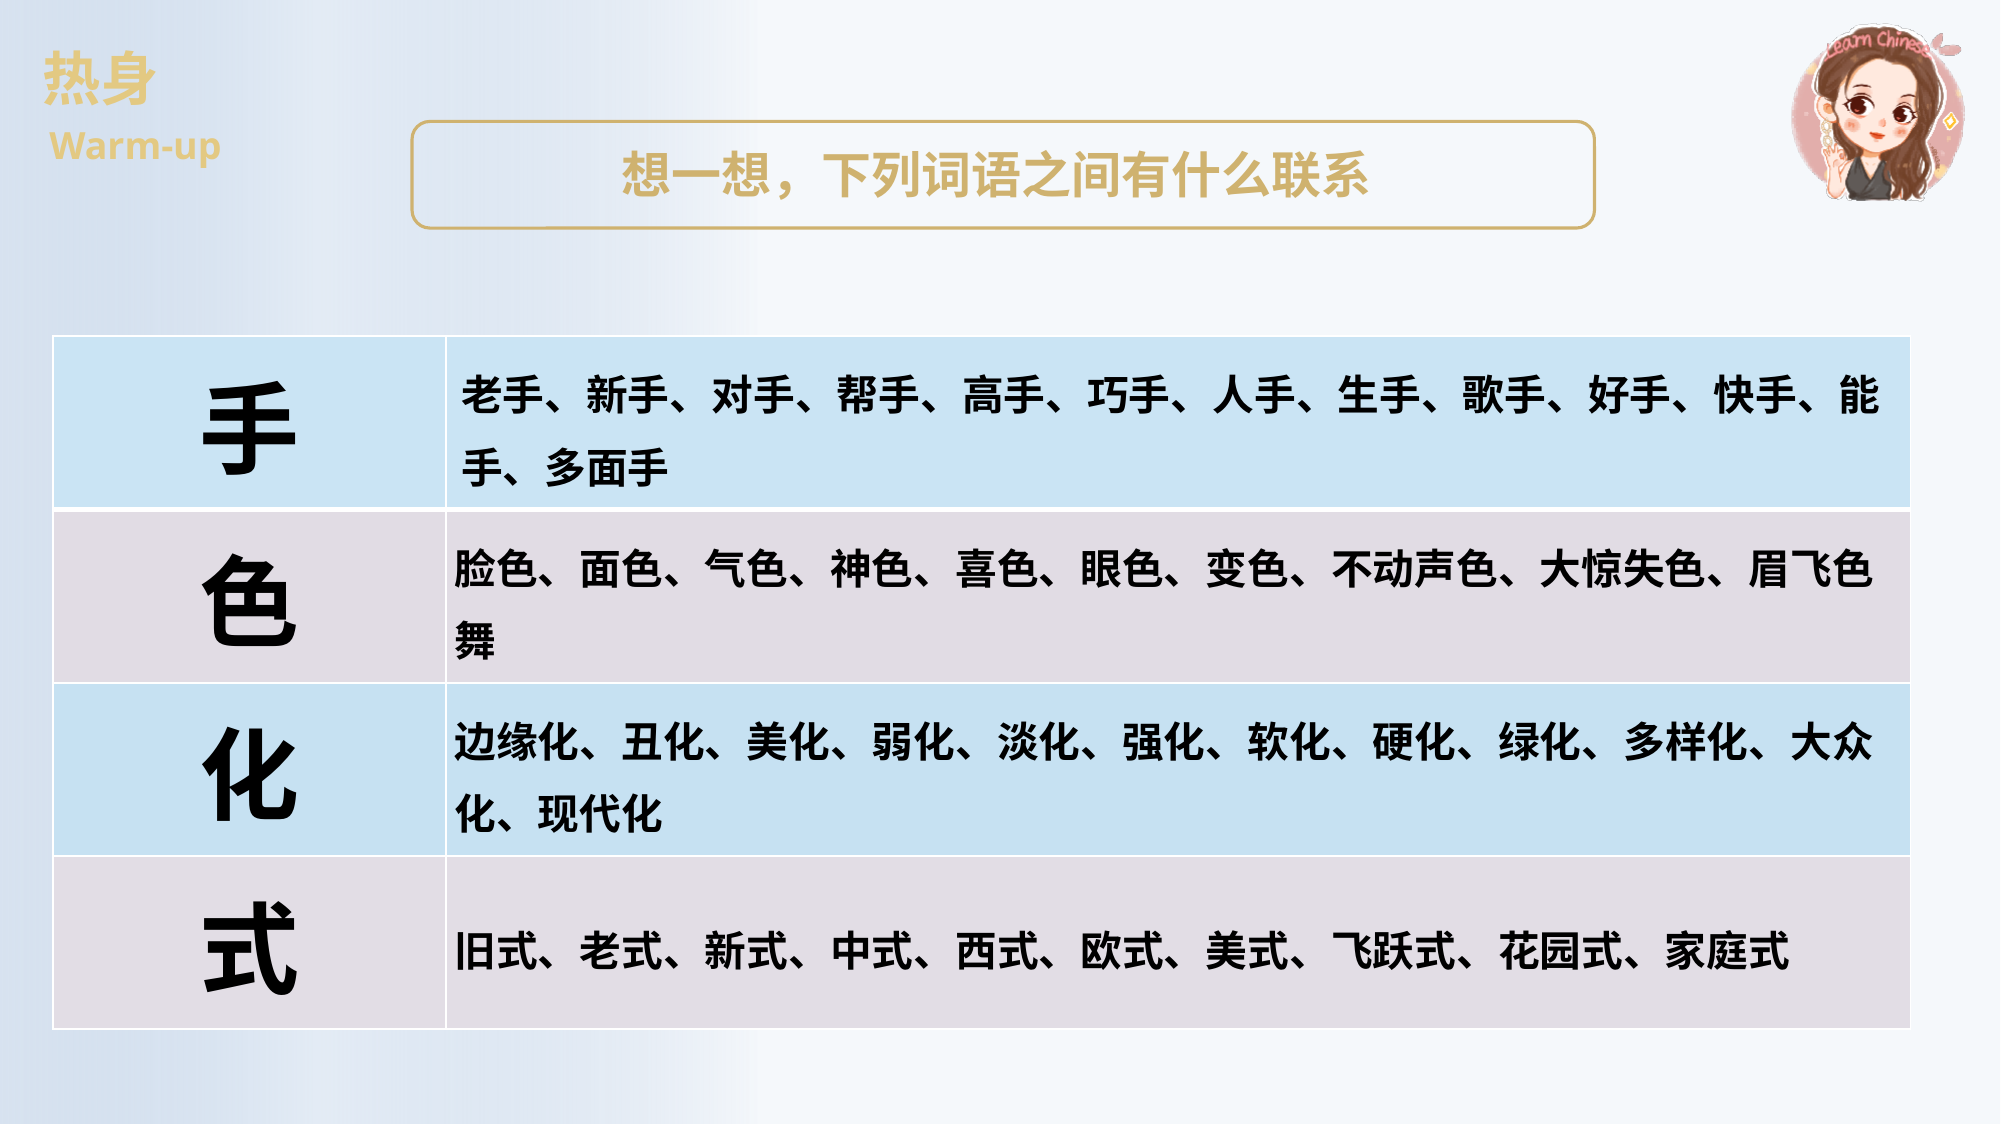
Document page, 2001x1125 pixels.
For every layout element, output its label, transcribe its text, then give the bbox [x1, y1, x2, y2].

table_cell 化 [54, 684, 445, 855]
table_cell 色 [54, 512, 445, 682]
table_cell 脸色、面色、气色、神色、喜色、眼色、变色、不动声色、大惊失色、眉飞色舞 [447, 512, 1910, 682]
table_cell 旧式、老式、新式、中式、西式、欧式、美式、飞跃式、花园式、家庭式 [447, 857, 1910, 1028]
table_cell 边缘化、丑化、美化、弱化、淡化、强化、软化、硬化、绿化、多样化、大众化、现代化 [447, 684, 1910, 855]
text_box Warm-up [34, 115, 237, 175]
table_header 手 [54, 337, 445, 507]
table_header 老手、新手、对手、帮手、高手、巧手、人手、生手、歌手、好手、快手、能手、多面手 [447, 337, 1910, 507]
picture [0, 0, 2001, 1125]
table_cell 式 [54, 857, 445, 1028]
text_box 热身 [27, 35, 174, 120]
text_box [397, 121, 1595, 229]
